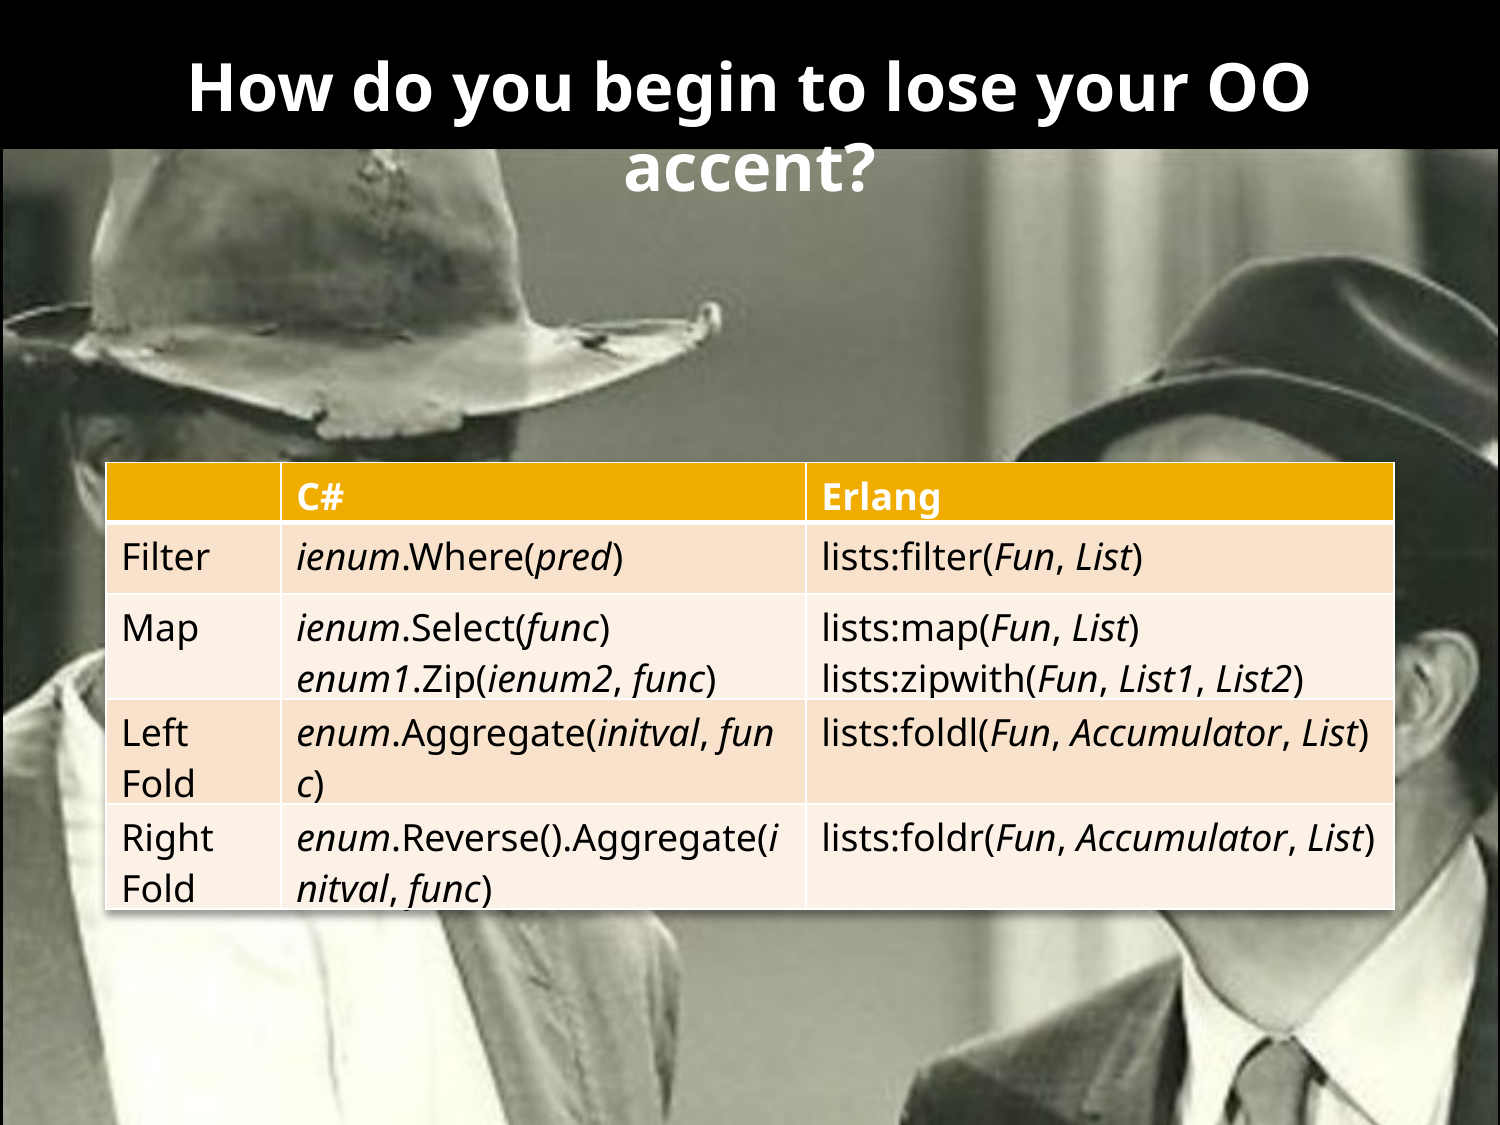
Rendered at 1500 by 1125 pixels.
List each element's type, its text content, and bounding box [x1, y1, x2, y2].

text_box How do you begin to lose your OO accent? [112, 37, 1388, 149]
picture [3, 149, 1498, 1125]
